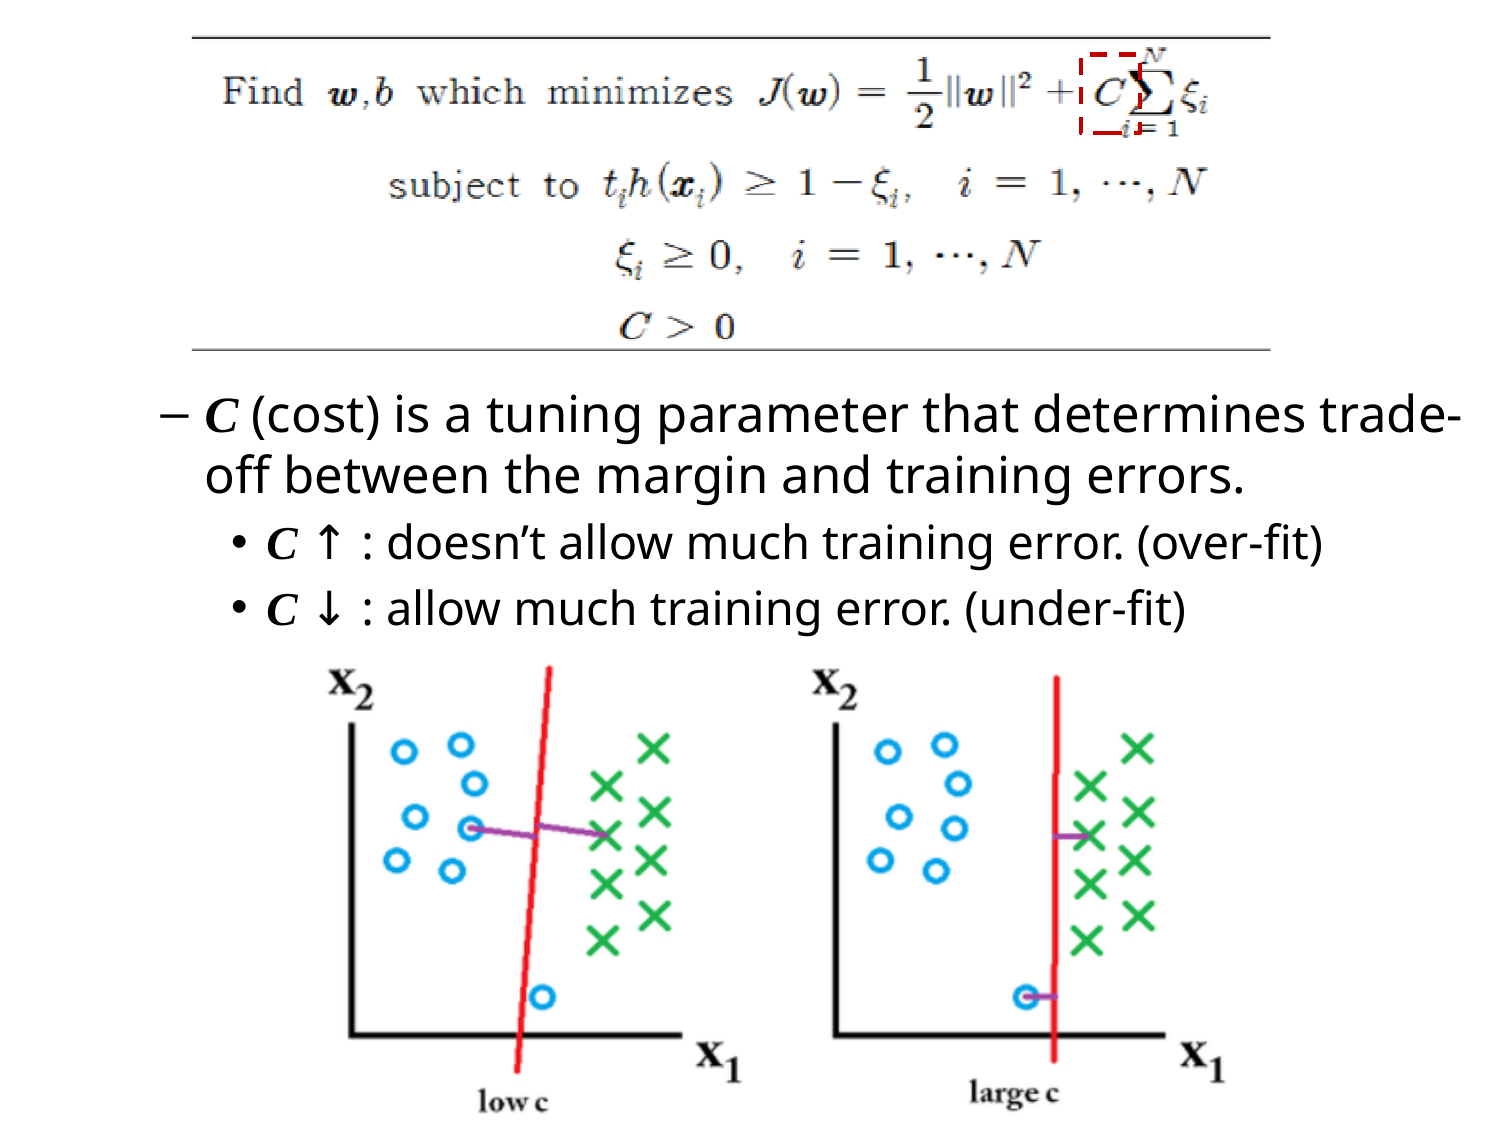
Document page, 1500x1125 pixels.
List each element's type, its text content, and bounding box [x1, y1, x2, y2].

picture [182, 30, 1283, 360]
picture [308, 644, 1249, 1125]
list C (cost) is a tuning parameter that determines trade-off between the margin and training errors. C ↑ : doesn’t allow much training error. (over-fit) C ↓ : allow much training error. (under-fit) [75, 373, 1483, 646]
